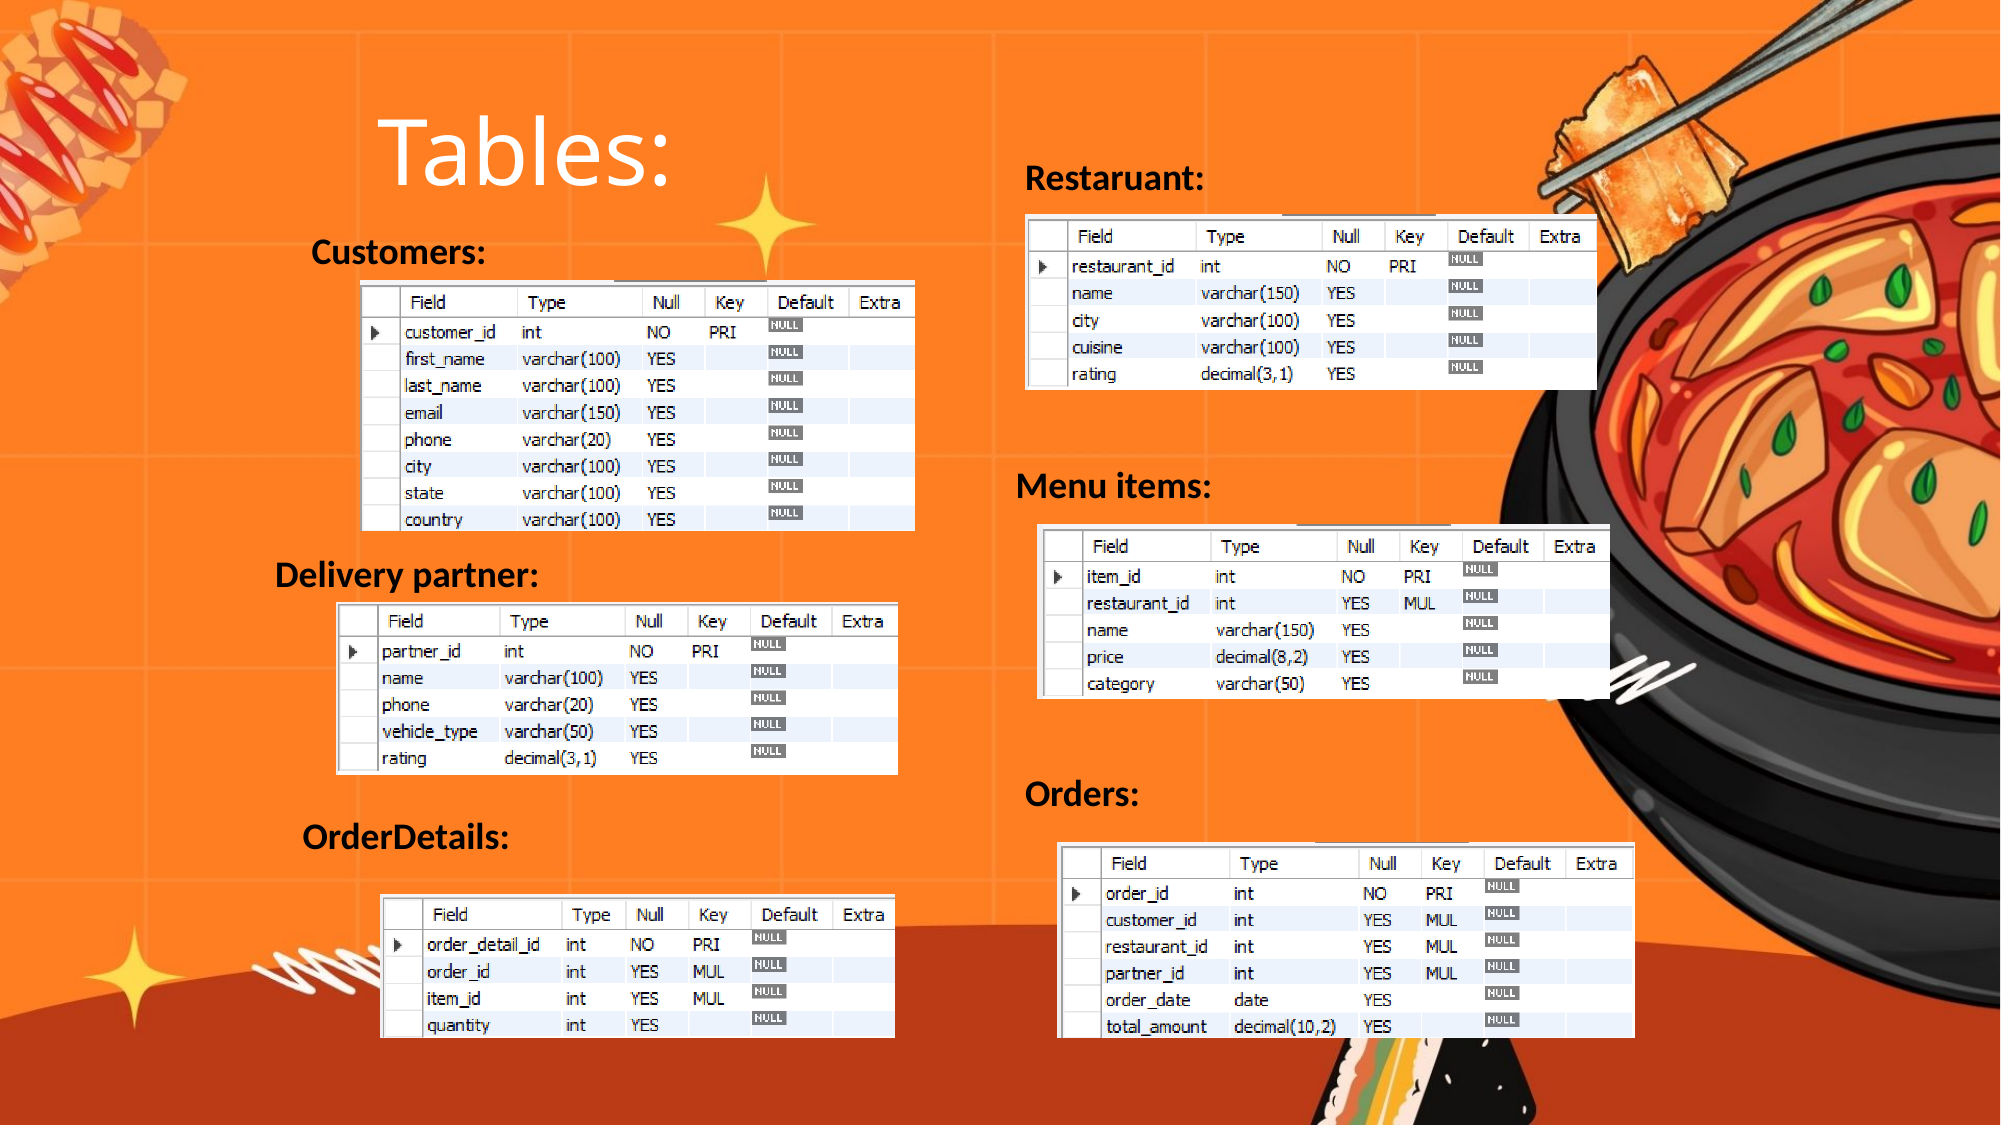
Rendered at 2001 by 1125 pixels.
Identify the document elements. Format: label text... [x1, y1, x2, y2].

text_box Menu items: [1000, 453, 1228, 514]
text_box Delivery partner: [260, 542, 555, 602]
text_box Tables: [339, 86, 689, 212]
text_box OrderDetails: [287, 804, 526, 865]
picture [0, 0, 2001, 1125]
text_box Orders: [1010, 761, 1155, 822]
text_box Customers: [296, 219, 502, 280]
text_box Restaruant: [1010, 145, 1221, 205]
